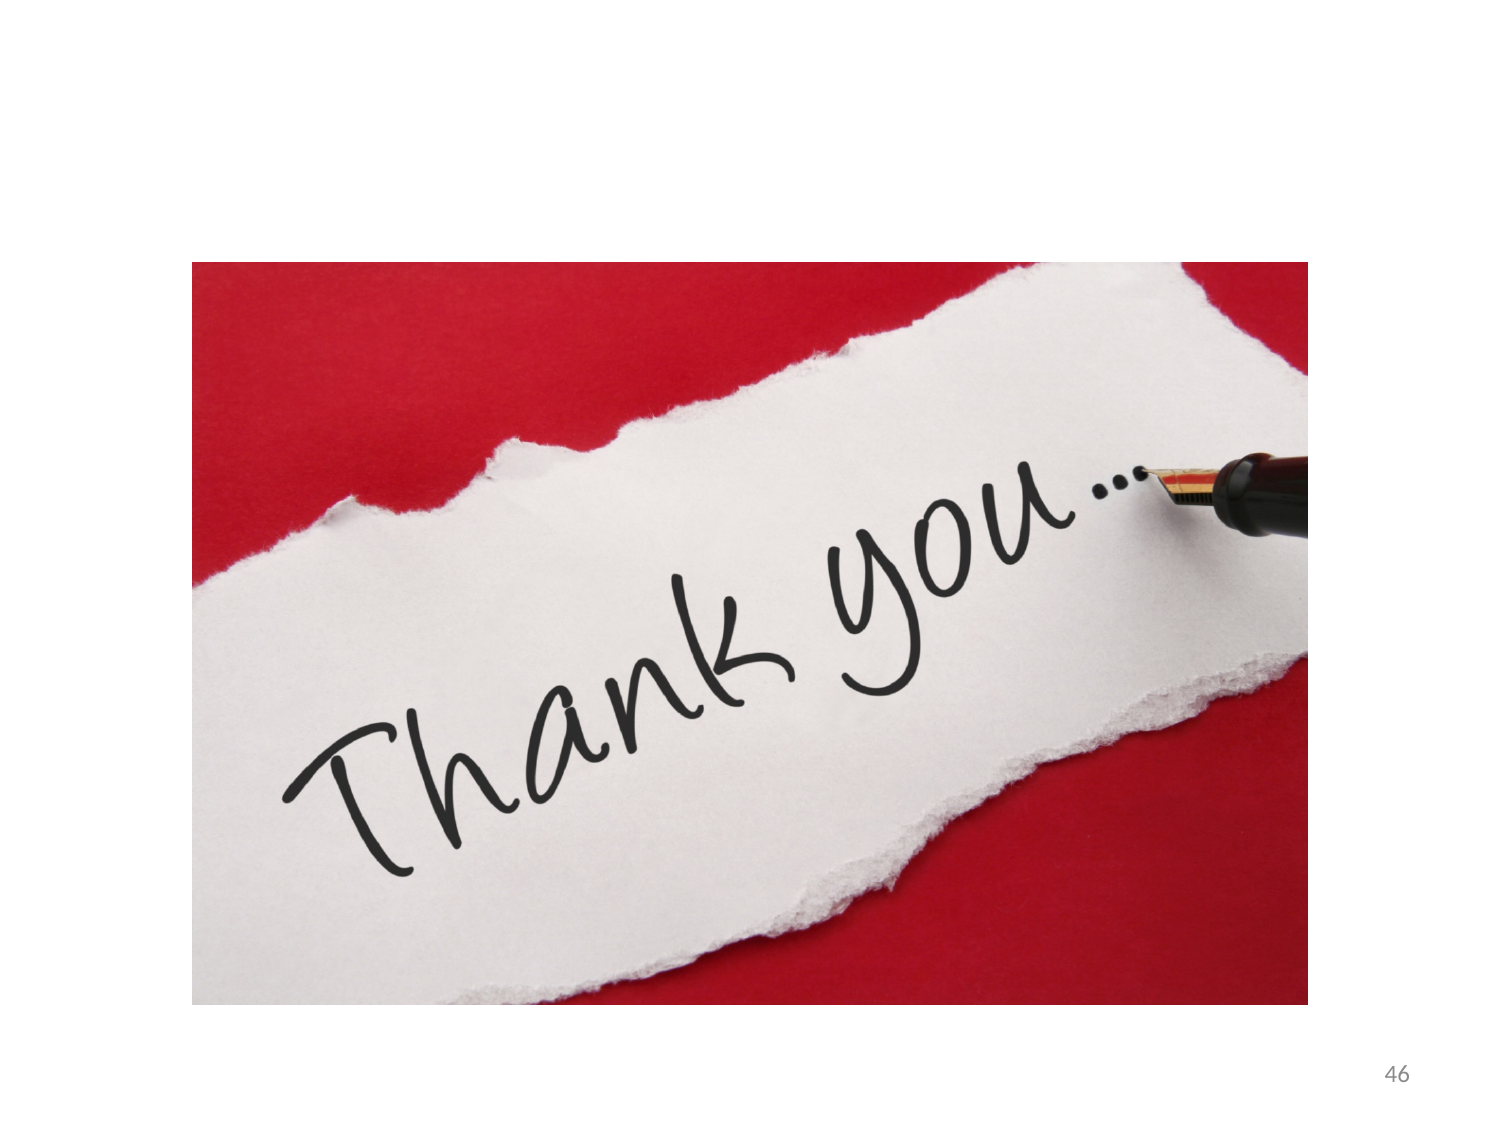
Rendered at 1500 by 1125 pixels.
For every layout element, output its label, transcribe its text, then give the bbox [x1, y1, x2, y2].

slide_number 46 [1074, 1042, 1425, 1103]
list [192, 262, 1308, 1006]
